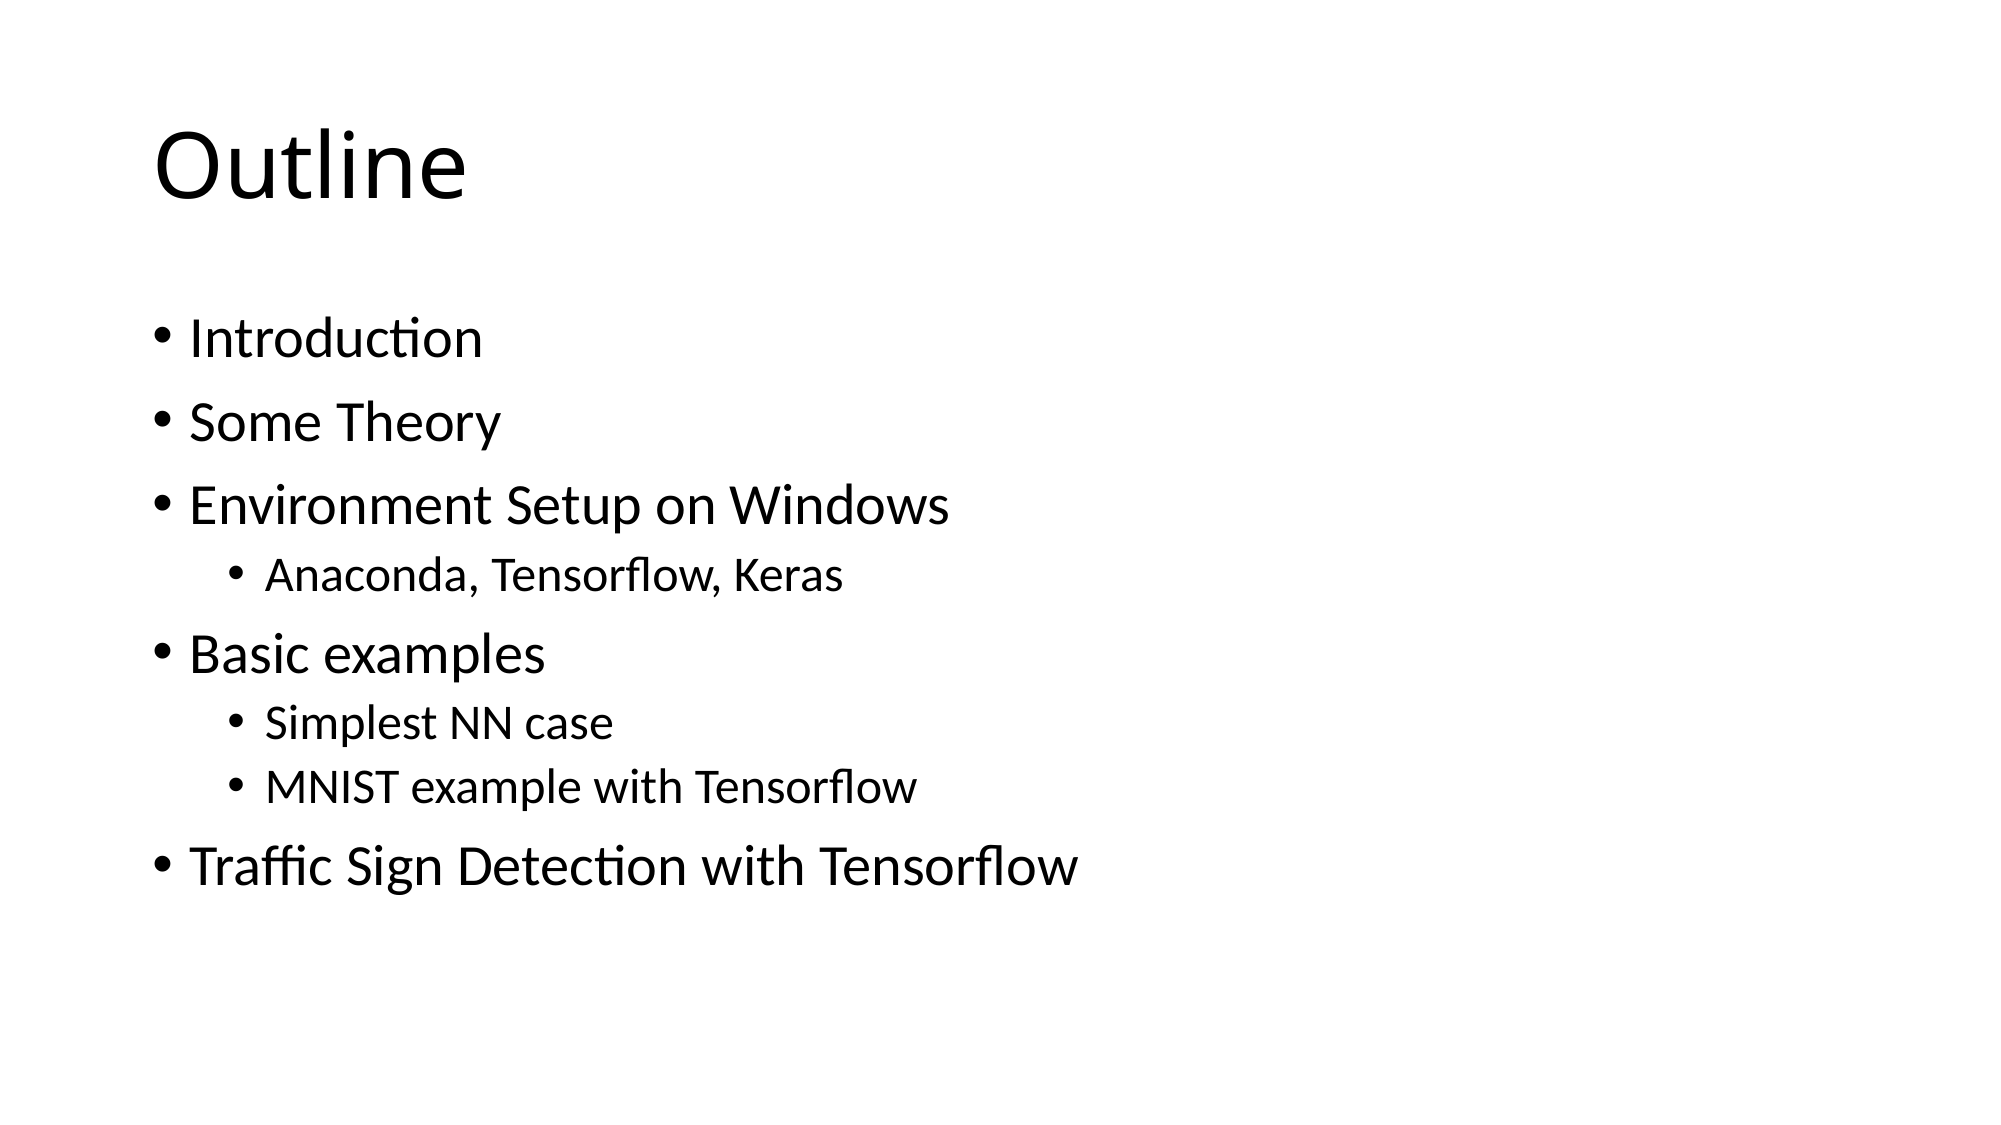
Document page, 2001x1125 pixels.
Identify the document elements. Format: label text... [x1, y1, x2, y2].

list Introduction Some Theory Environment Setup on Windows Anaconda, Tensorflow, Keras Basic examples Simplest NN case MNIST example with Tensorflow Traffic Sign Detection with Tensorflow [137, 299, 1863, 1014]
title Outline [137, 59, 1863, 278]
